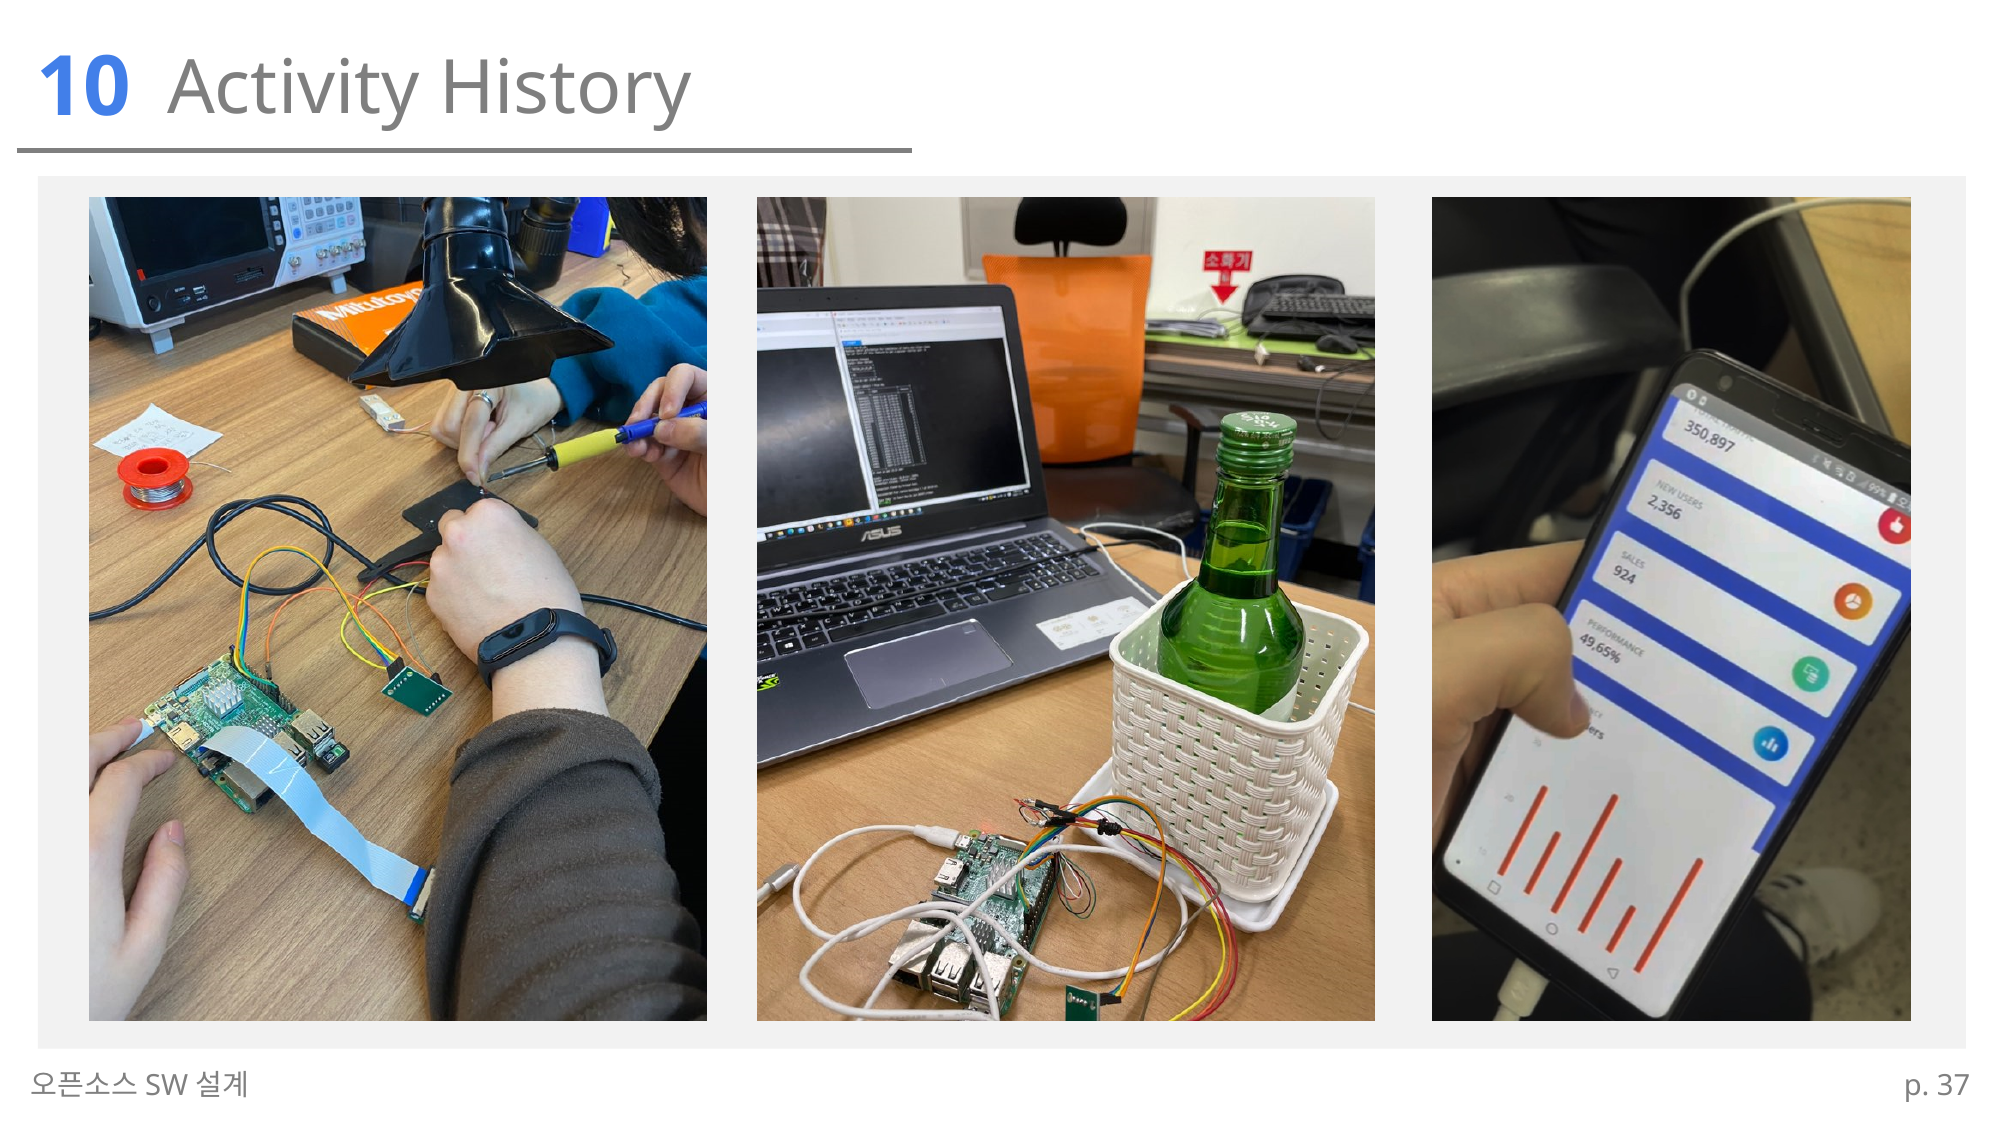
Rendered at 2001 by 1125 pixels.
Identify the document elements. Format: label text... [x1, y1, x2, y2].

text_box 10 [21, 24, 151, 140]
text_box p. 37 [1888, 1058, 1986, 1109]
text_box Activity History [151, 14, 882, 148]
picture [757, 197, 1375, 1021]
text_box 오픈소스SW설계 [15, 1058, 265, 1109]
text_box [37, 175, 1967, 1050]
picture [89, 197, 707, 1021]
picture [1432, 197, 1911, 1021]
